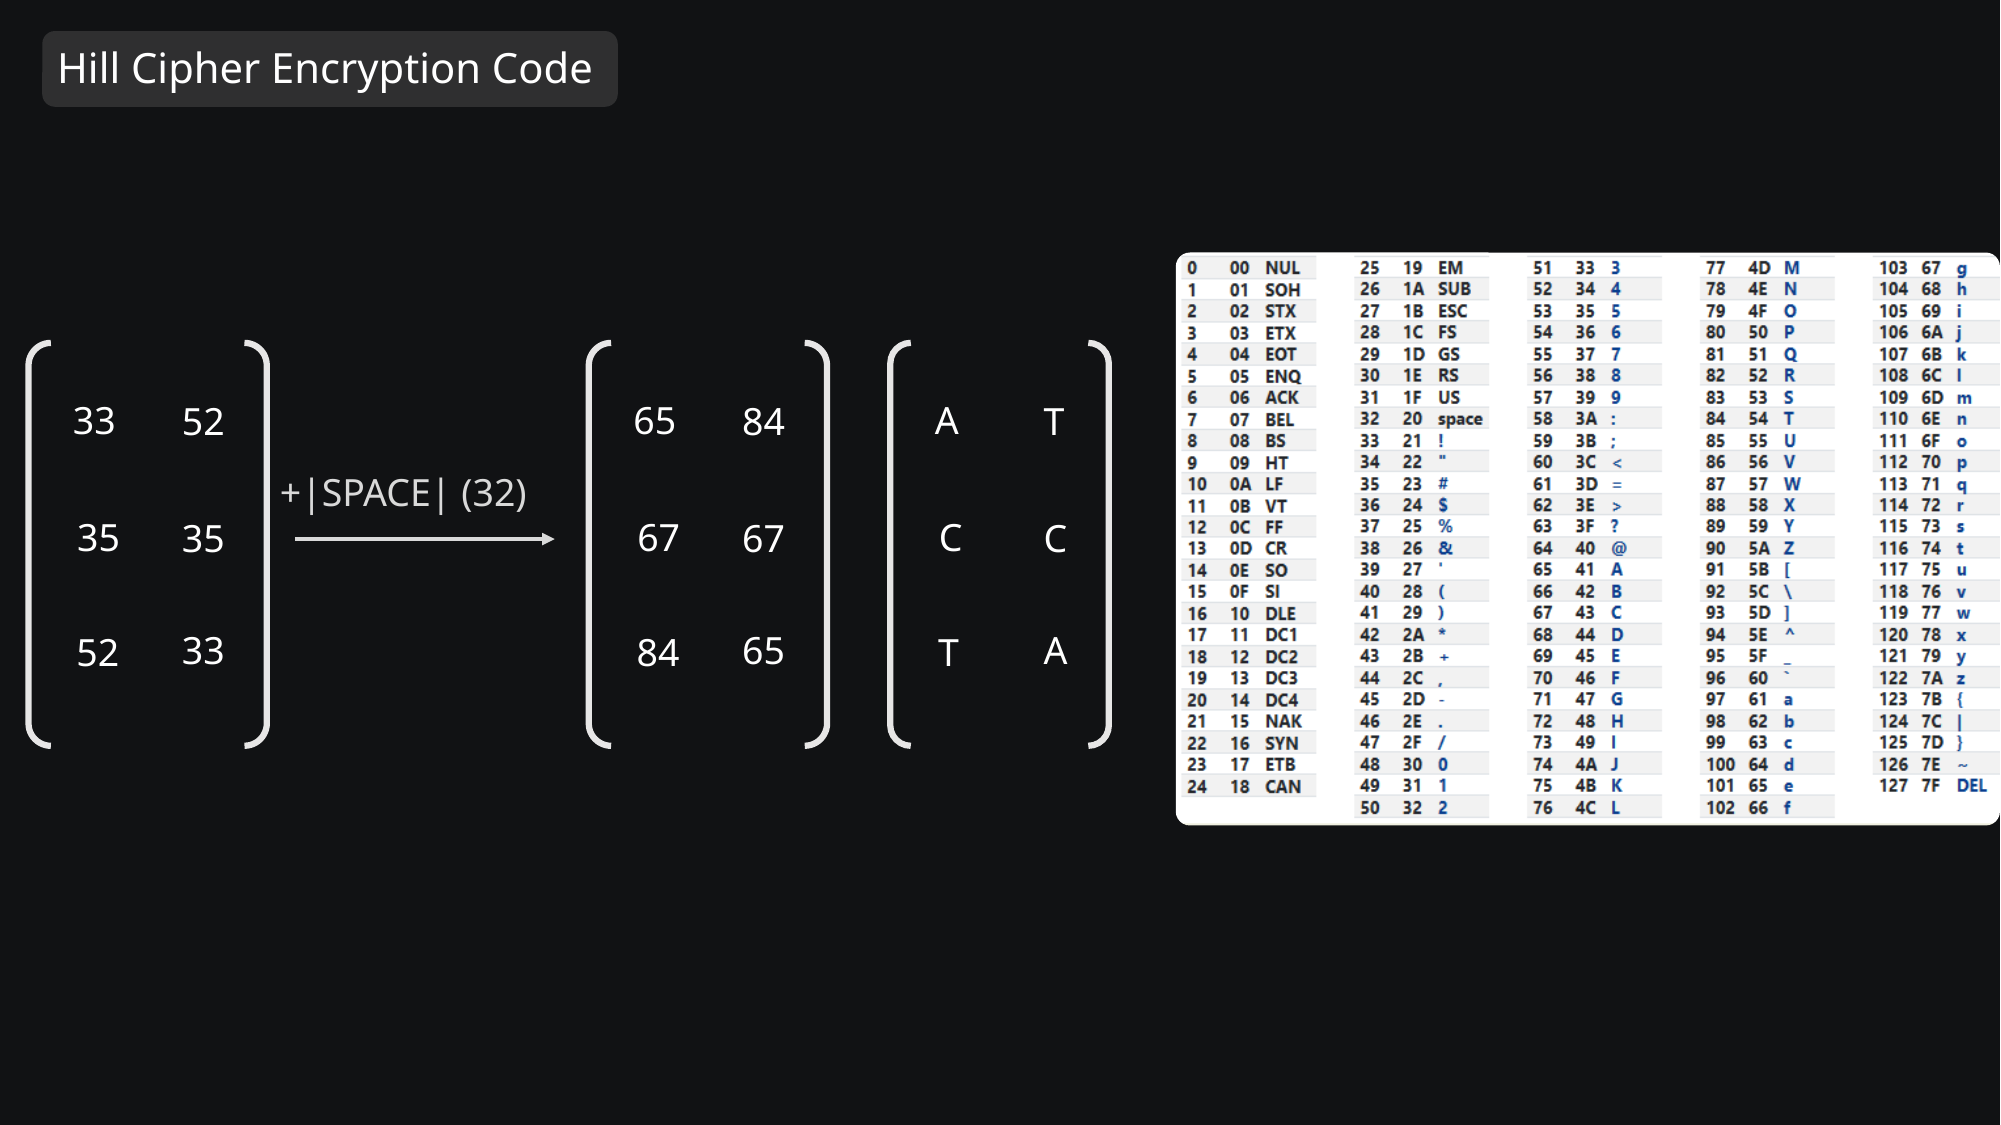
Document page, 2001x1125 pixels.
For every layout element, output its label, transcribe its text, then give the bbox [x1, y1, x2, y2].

text_box 52 [167, 390, 242, 451]
text_box 84 [621, 621, 702, 681]
text_box [889, 342, 1110, 747]
text_box T [923, 621, 1004, 681]
text_box 65 [618, 389, 699, 450]
picture [1175, 252, 2000, 826]
text_box 67 [622, 506, 703, 567]
text_box 33 [167, 619, 242, 680]
text_box 65 [727, 619, 808, 680]
text_box C [1028, 507, 1104, 568]
text_box A [1028, 619, 1109, 680]
text_box [588, 342, 828, 747]
text_box C [924, 506, 1004, 567]
text_box [27, 342, 268, 747]
text_box 33 [58, 389, 139, 450]
text_box T [1028, 390, 1109, 451]
text_box 67 [727, 507, 803, 568]
text_box 35 [167, 507, 242, 568]
text_box +|SPACE| (32) [264, 461, 588, 522]
text_box 84 [727, 390, 808, 451]
text_box A [920, 389, 1001, 450]
text_box Hill Cipher Encryption Code [42, 34, 618, 99]
text_box 35 [62, 506, 143, 567]
text_box 52 [61, 621, 142, 681]
text_box [41, 39, 619, 108]
text_box [45, 29, 615, 34]
